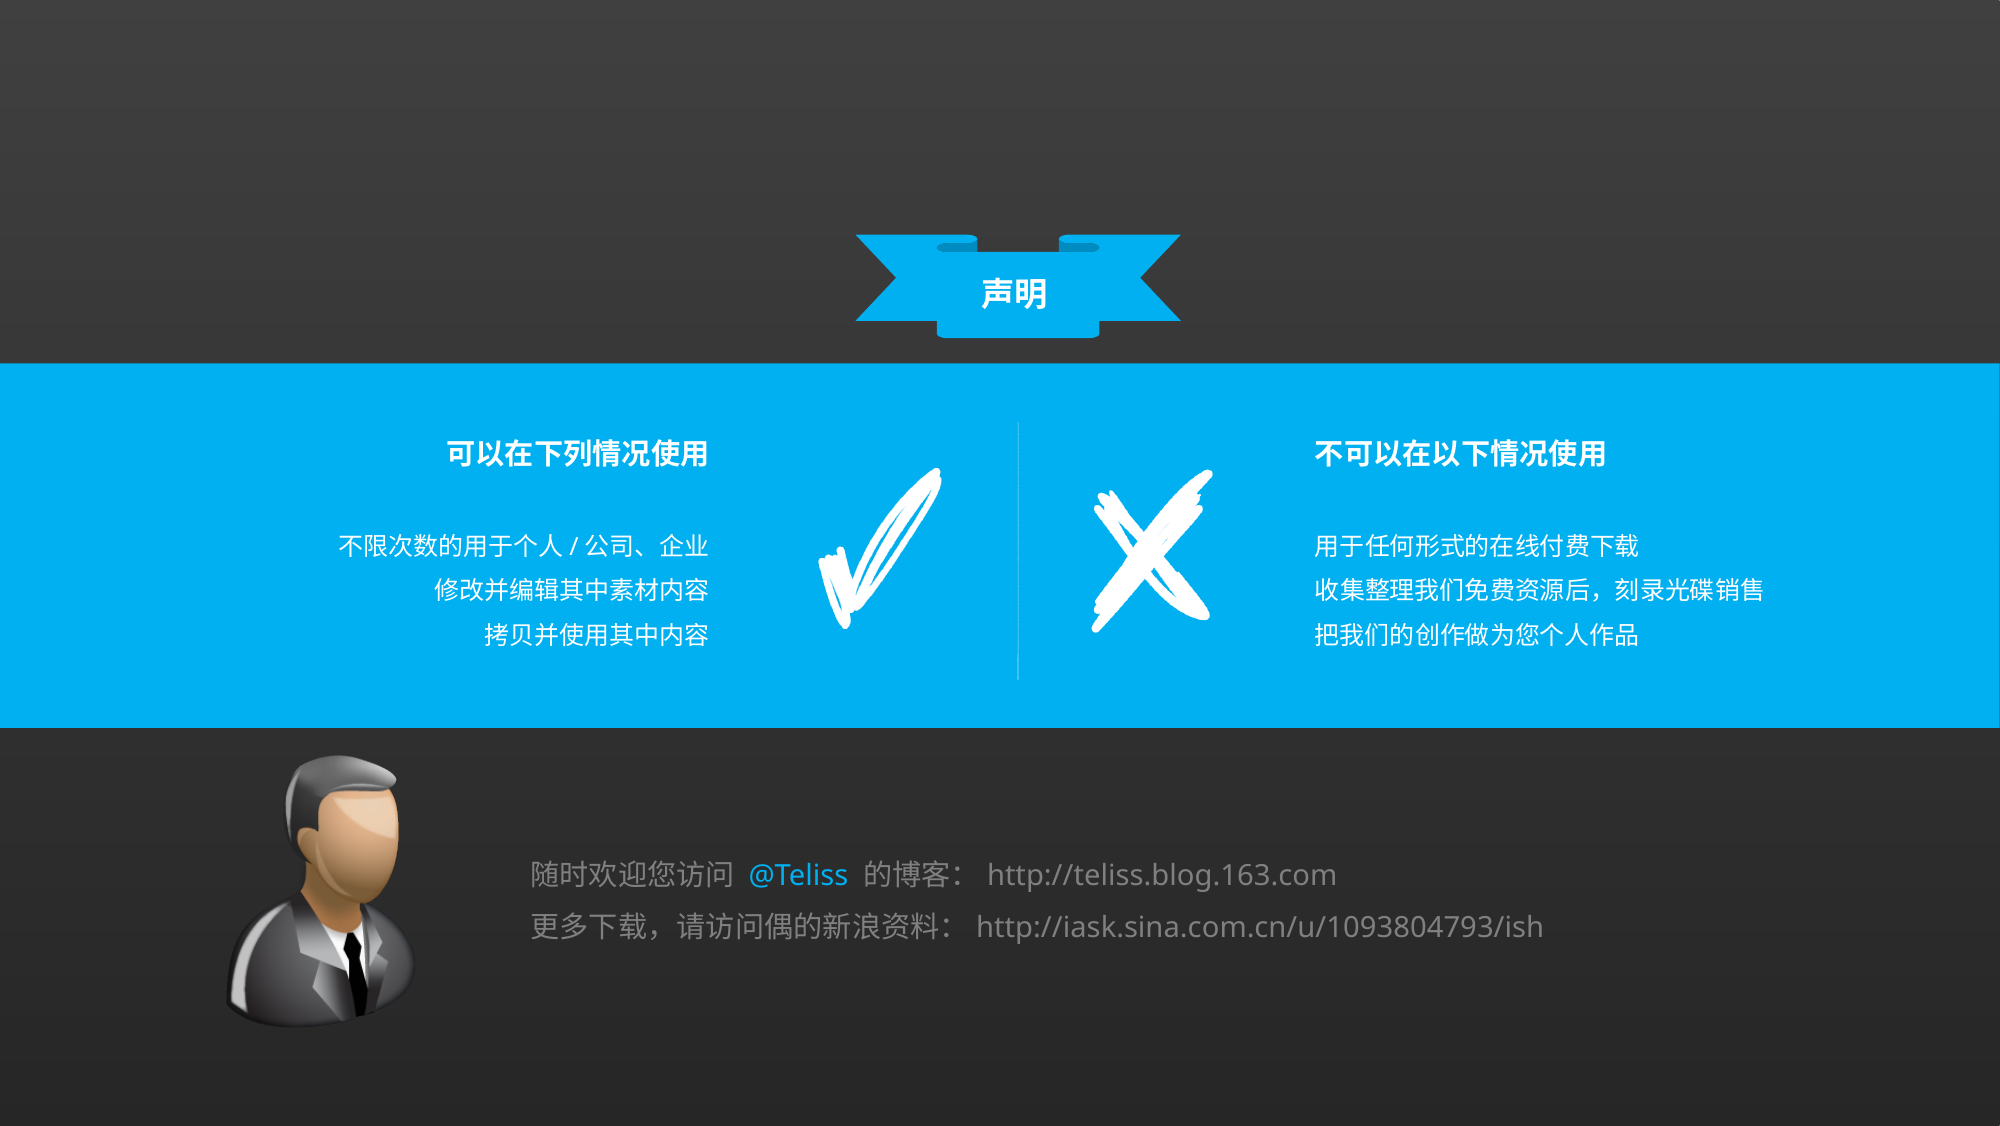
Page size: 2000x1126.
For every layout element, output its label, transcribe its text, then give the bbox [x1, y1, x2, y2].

text_box 可以在下列情况使用 不限次数的用于个人/公司、企业 修改并编辑其中素材内容 拷贝并使用其中内容 [125, 410, 725, 658]
picture [1092, 470, 1212, 632]
picture [819, 469, 941, 628]
text_box [0, 363, 2000, 728]
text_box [855, 234, 1182, 339]
text_box 不可以在以下情况使用 用于任何形式的在线付费下载 收集整理我们免费资源后，刻录光碟销售 把我们的创作做为您个人作品 [1300, 410, 1898, 658]
text_box 随时欢迎您访问 @Teliss 的博客：http://teliss.blog.163.com 更多下载，请访问偶的新浪资料：http://iask.sina.com.cn/u/1093804793/ish [515, 831, 1857, 952]
picture [194, 755, 469, 1029]
